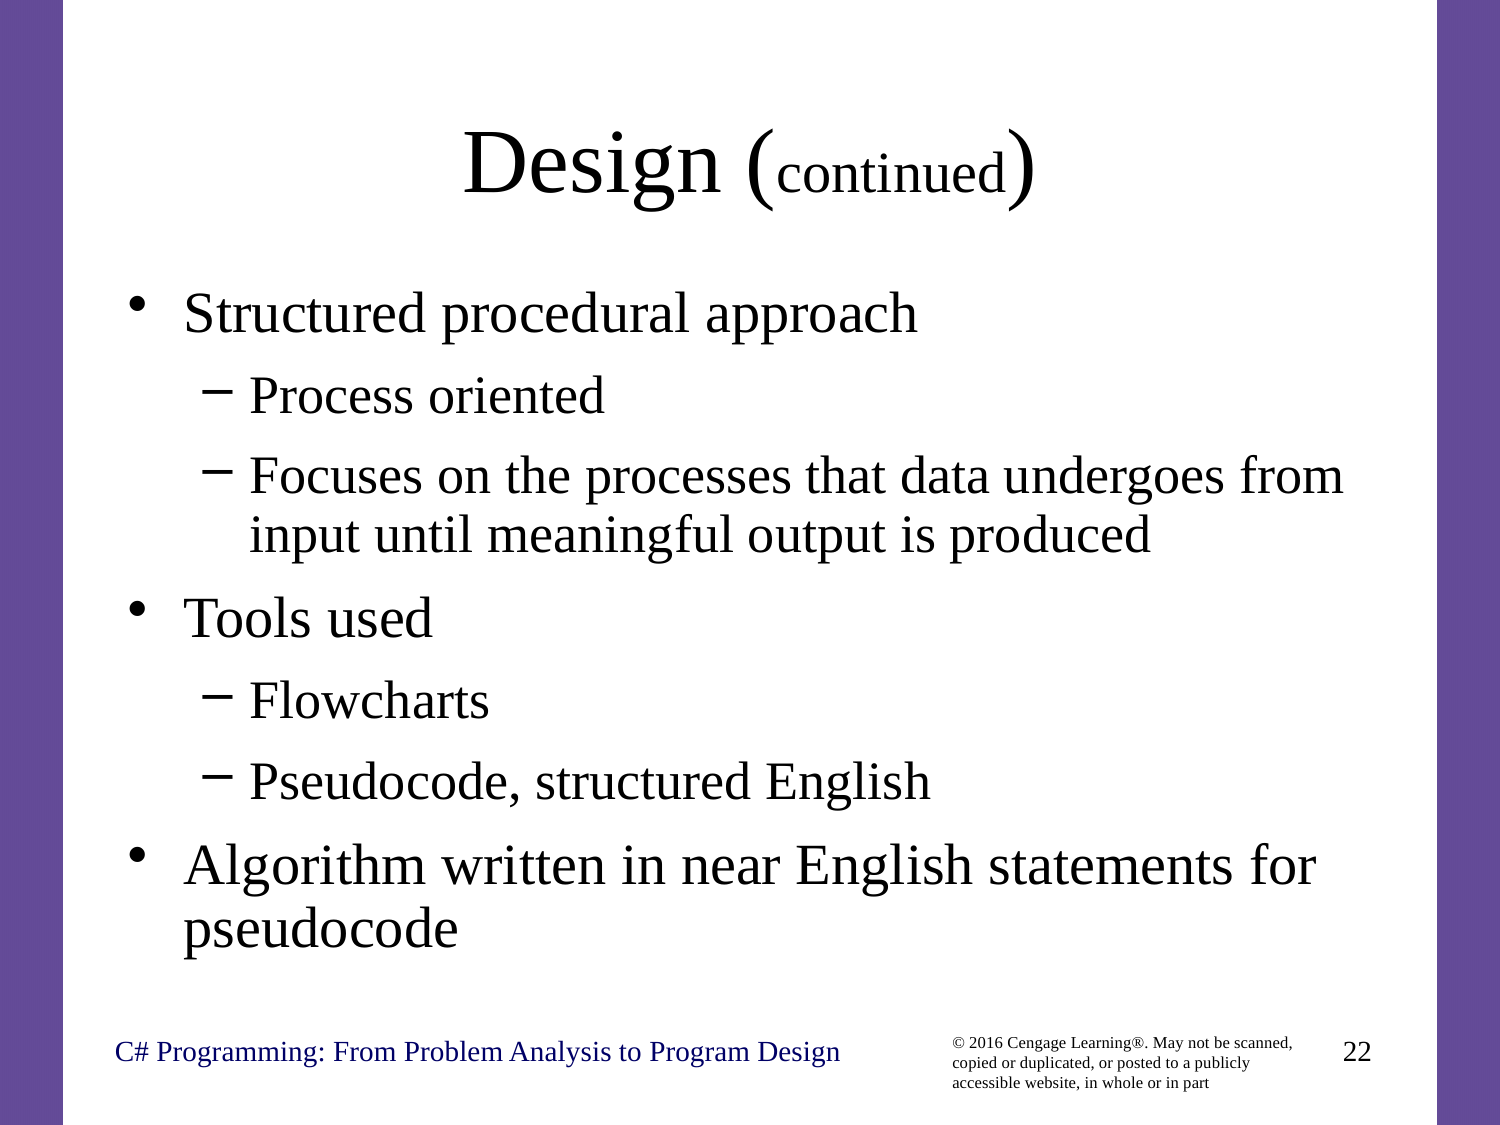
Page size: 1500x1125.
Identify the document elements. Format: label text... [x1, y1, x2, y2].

picture [0, 0, 63, 1125]
title Design (continued) [112, 62, 1388, 250]
slide_number 22 [1074, 1024, 1388, 1101]
picture [1437, 0, 1500, 1125]
list Structured procedural approach Process oriented Focuses on the processes that data undergoes from input until meaningful output is produced Tools used Flowcharts Pseudocode, structured English Algorithm written in near English statements for pseudocode [112, 275, 1388, 1000]
footer C# Programming: From Problem Analysis to Program Design [99, 1024, 988, 1101]
